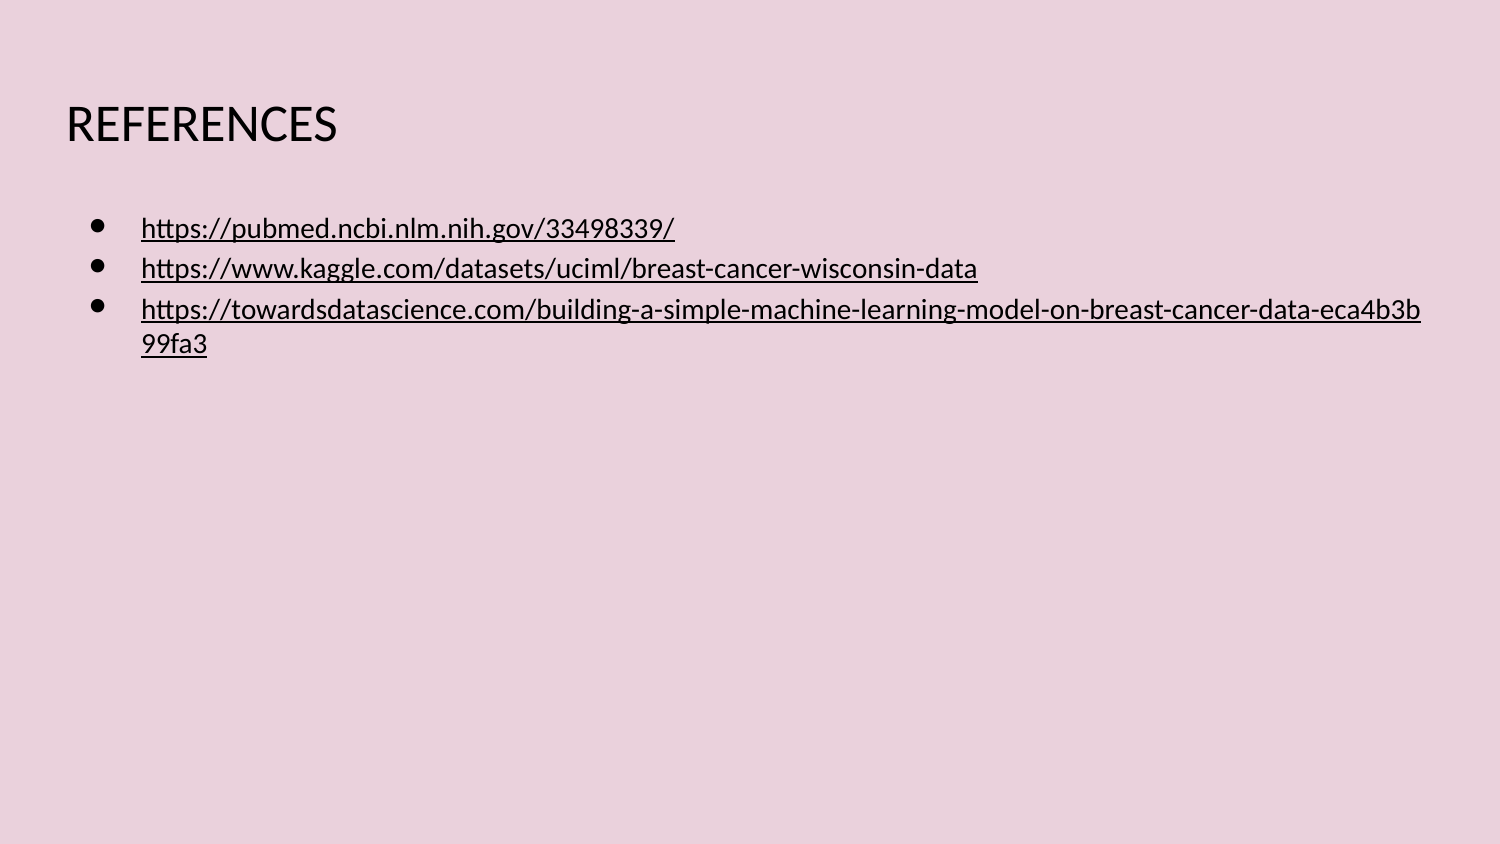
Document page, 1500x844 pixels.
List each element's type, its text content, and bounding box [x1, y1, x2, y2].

title REFERENCES [51, 72, 1449, 167]
list https://pubmed.ncbi.nlm.nih.gov/33498339/ https://www.kaggle.com/datasets/uciml/breast-cancer-wisconsin-data https://towardsdatascience.com/building-a-simple-machine-learning-model-on-breast-cancer-data-eca4b3b99fa3 [51, 189, 1449, 750]
